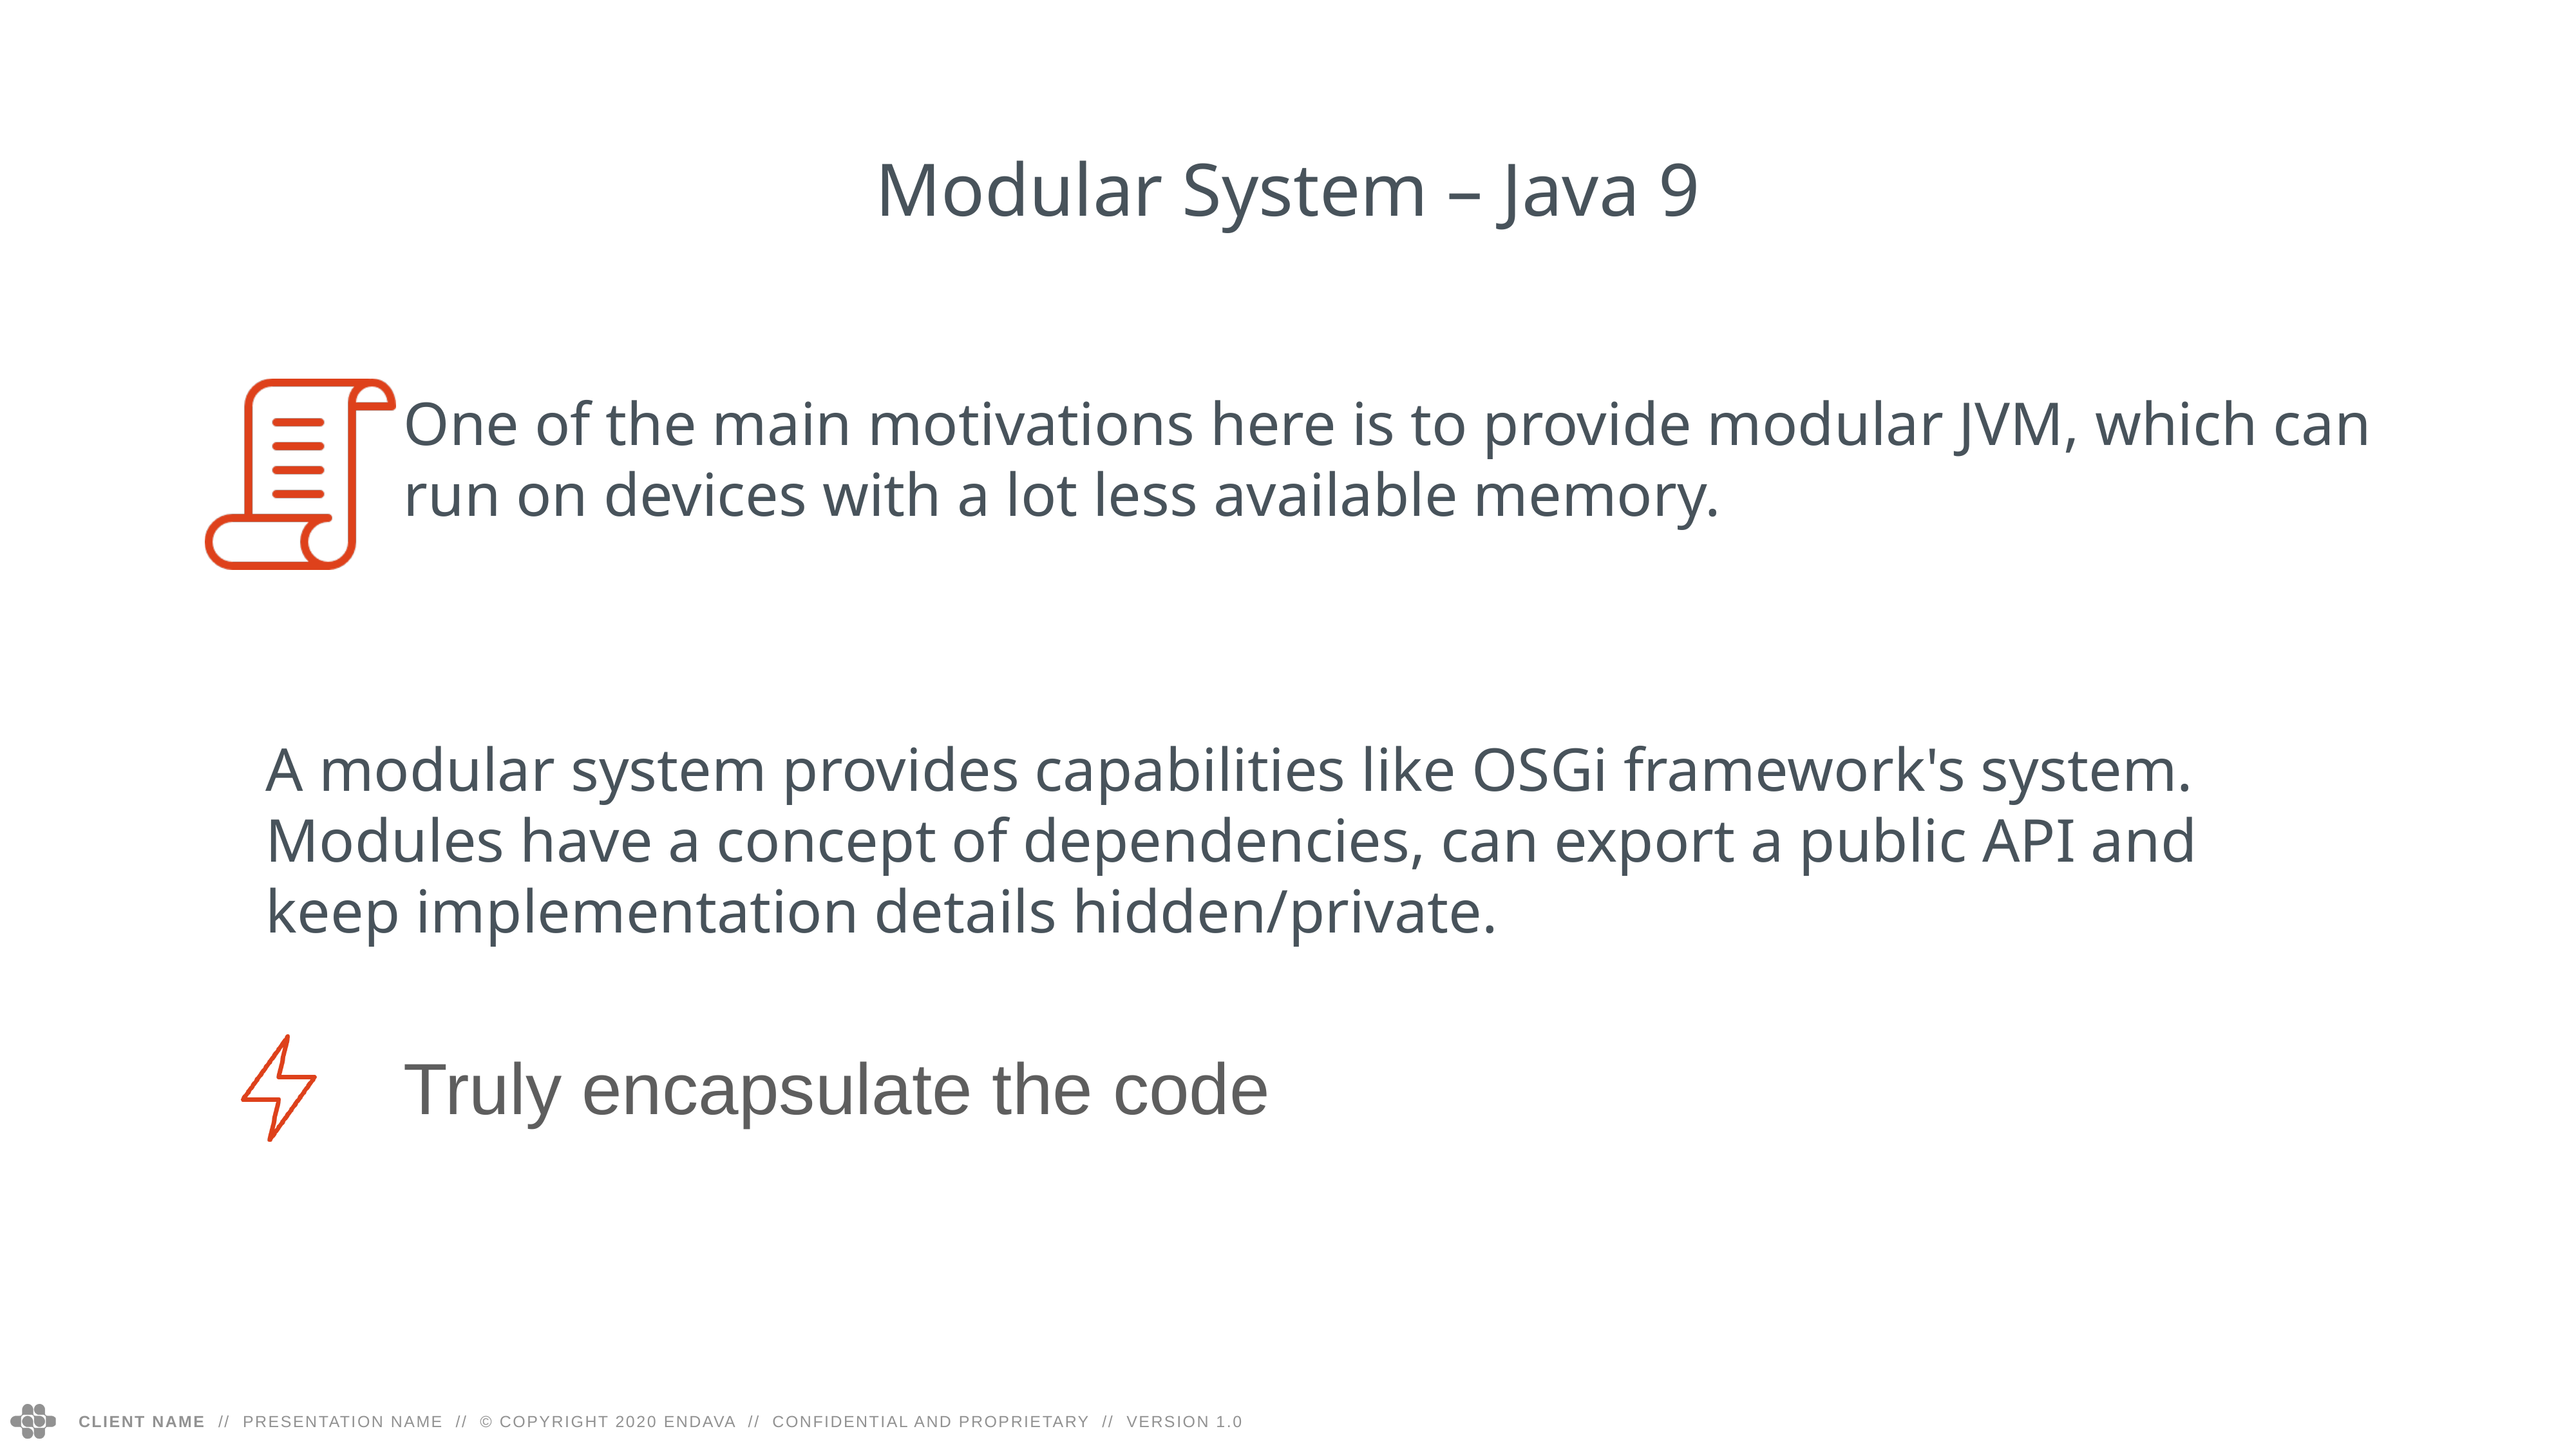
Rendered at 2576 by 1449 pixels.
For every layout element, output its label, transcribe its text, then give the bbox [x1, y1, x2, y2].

picture [205, 378, 396, 570]
text_box A modular system provides capabilities like OSGi framework's system. Modules have a concept of dependencies, can export a public API and keep implementation details hidden/private. [258, 724, 2274, 952]
picture [224, 1034, 332, 1142]
text_box Truly encapsulate the code [395, 1034, 1634, 1137]
text_box Modular System – Java 9 [258, 136, 2318, 238]
text_box One of the main motivations here is to provide modular JVM, which can run on devices with a lot less available memory. [396, 379, 2412, 536]
